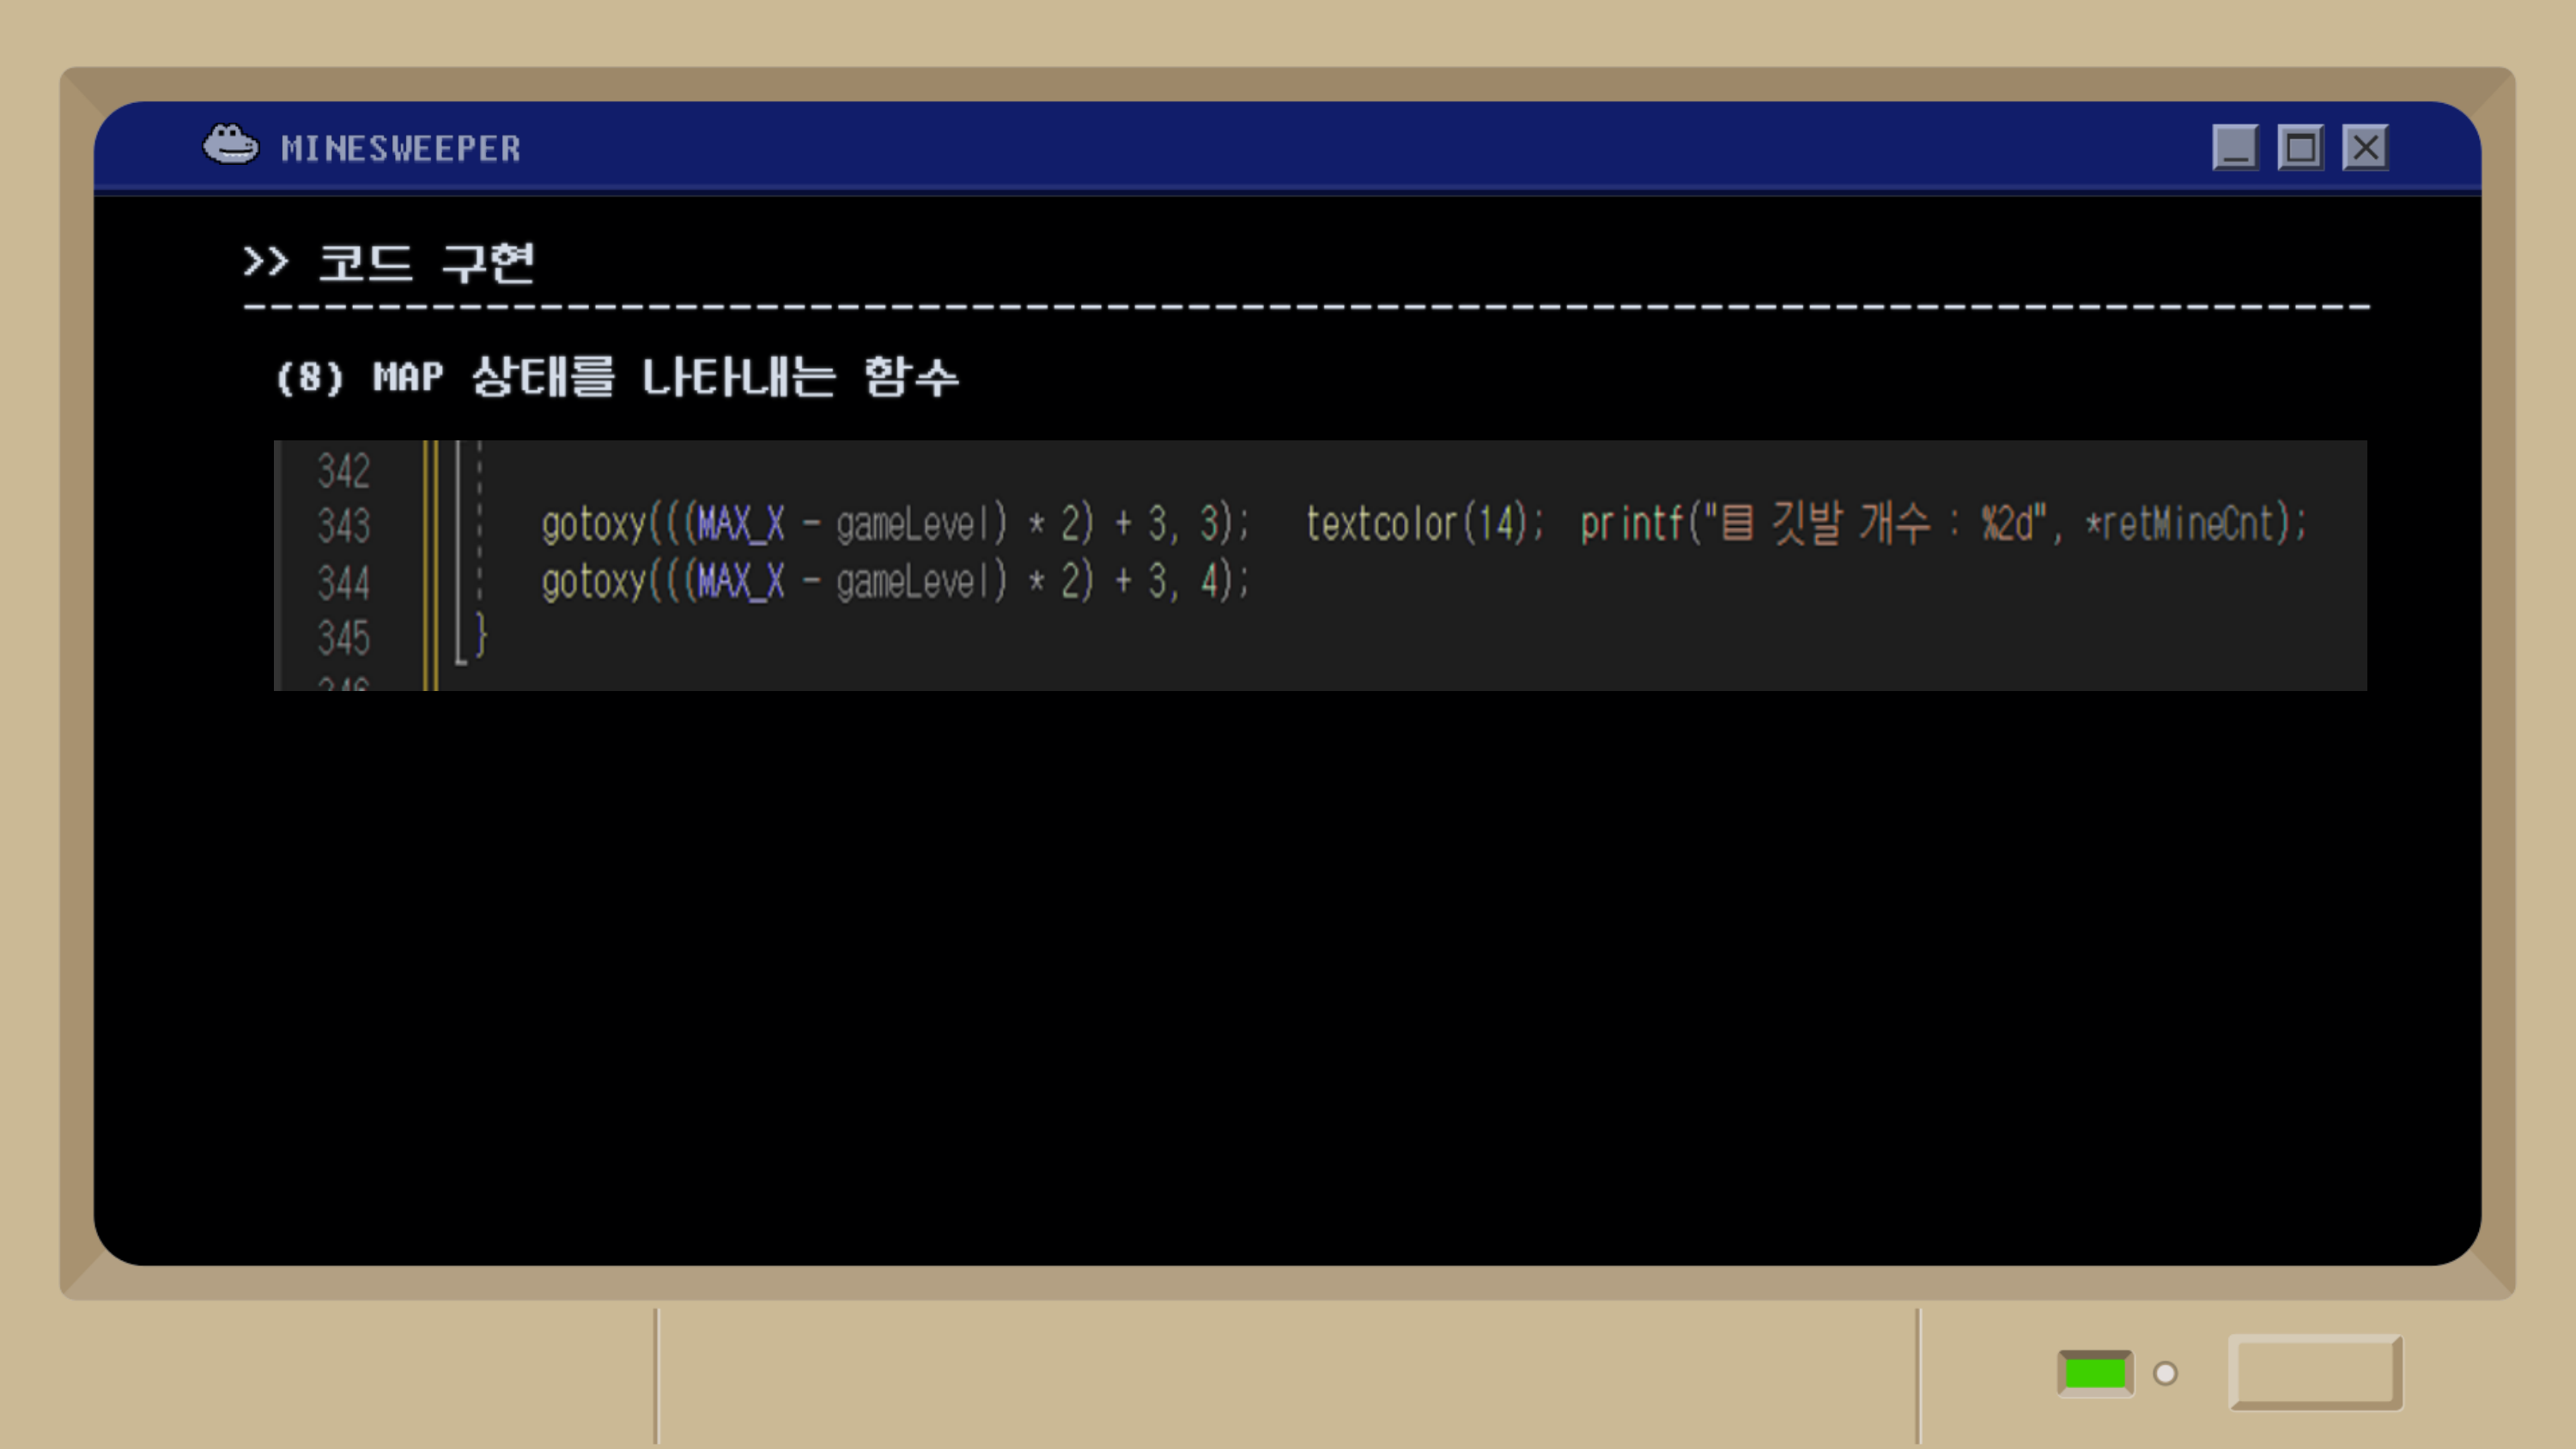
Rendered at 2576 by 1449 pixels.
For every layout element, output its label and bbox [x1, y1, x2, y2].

picture [272, 111, 544, 181]
text_box [273, 440, 2367, 692]
text_box [0, 0, 2576, 1449]
picture [193, 182, 2517, 530]
text_box [202, 123, 260, 165]
